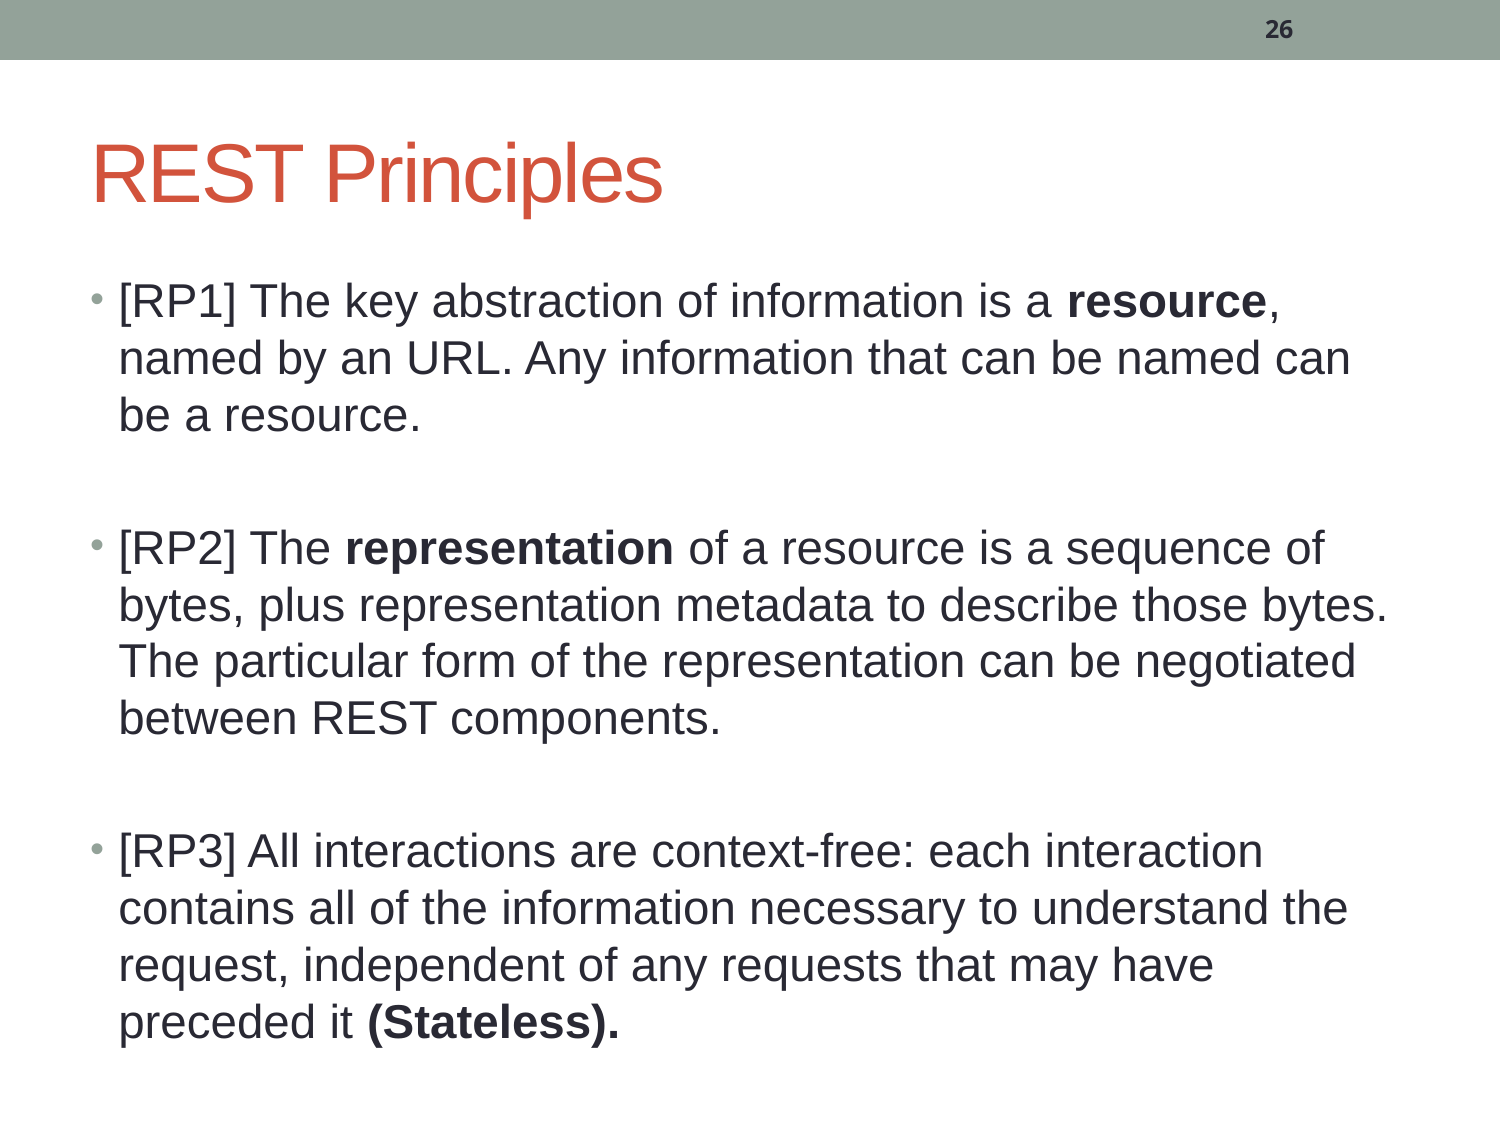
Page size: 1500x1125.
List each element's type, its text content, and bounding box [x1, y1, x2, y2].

title REST Principles [75, 87, 1425, 250]
list [RP1] The key abstraction of information is a resource, named by an URL. Any information that can be named can be a resource. [RP2] The representation of a resource is a sequence of bytes, plus representation metadata to describe those bytes. The particular form of the representation can be negotiated between REST components. [RP3] All interactions are context-free: each interaction contains all of the information necessary to understand the request, independent of any requests that may have preceded it (Stateless). [75, 262, 1425, 1063]
slide_number 26 [1250, 3, 1425, 57]
